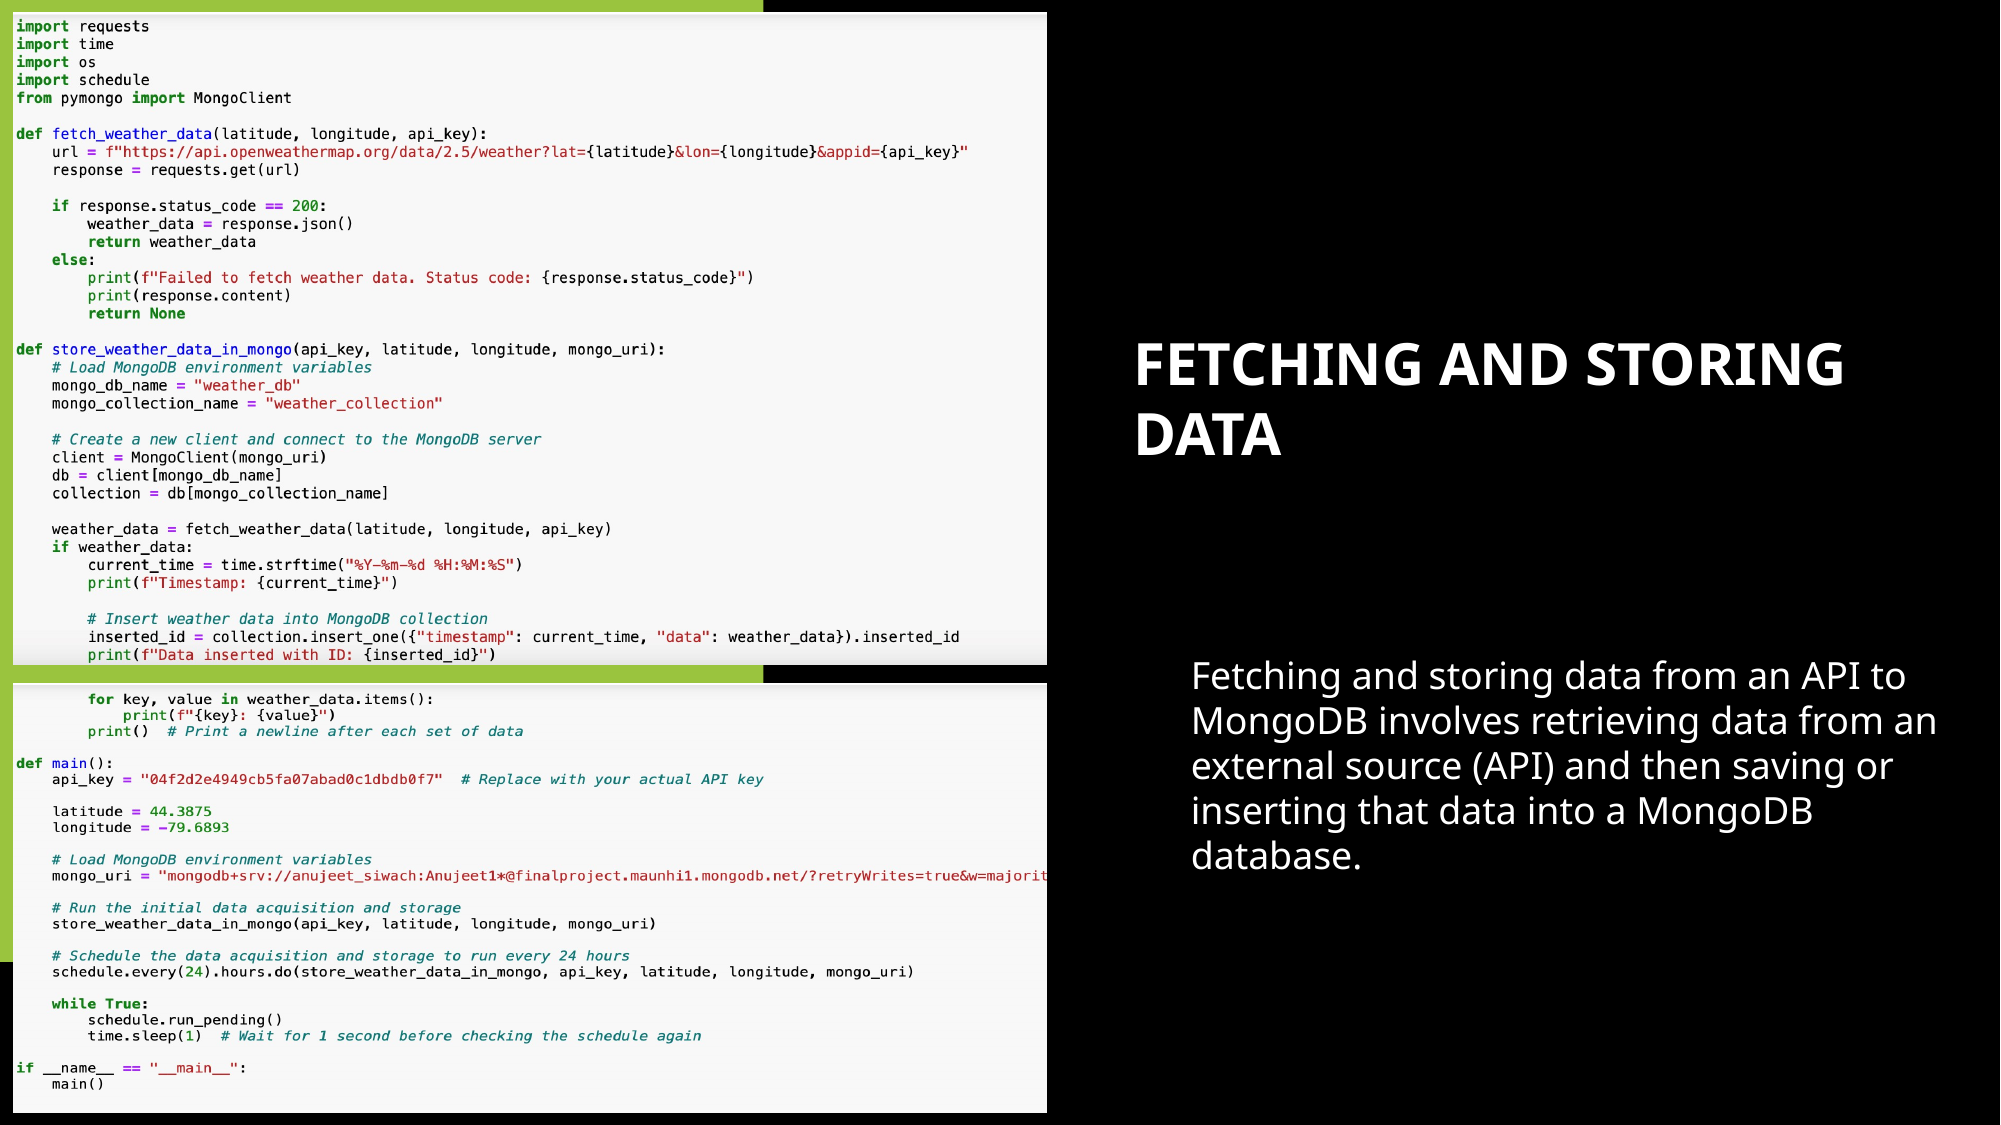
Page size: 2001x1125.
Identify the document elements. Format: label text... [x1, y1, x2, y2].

text_box FETCHING AND STORING DATA [1118, 319, 2000, 475]
picture [12, 683, 1047, 1114]
text_box Fetching and storing data from an API to MongoDB involves retrieving data from an external source (API) and then saving or inserting that data into a MongoDB database. [1176, 644, 1954, 885]
picture [12, 11, 1047, 665]
